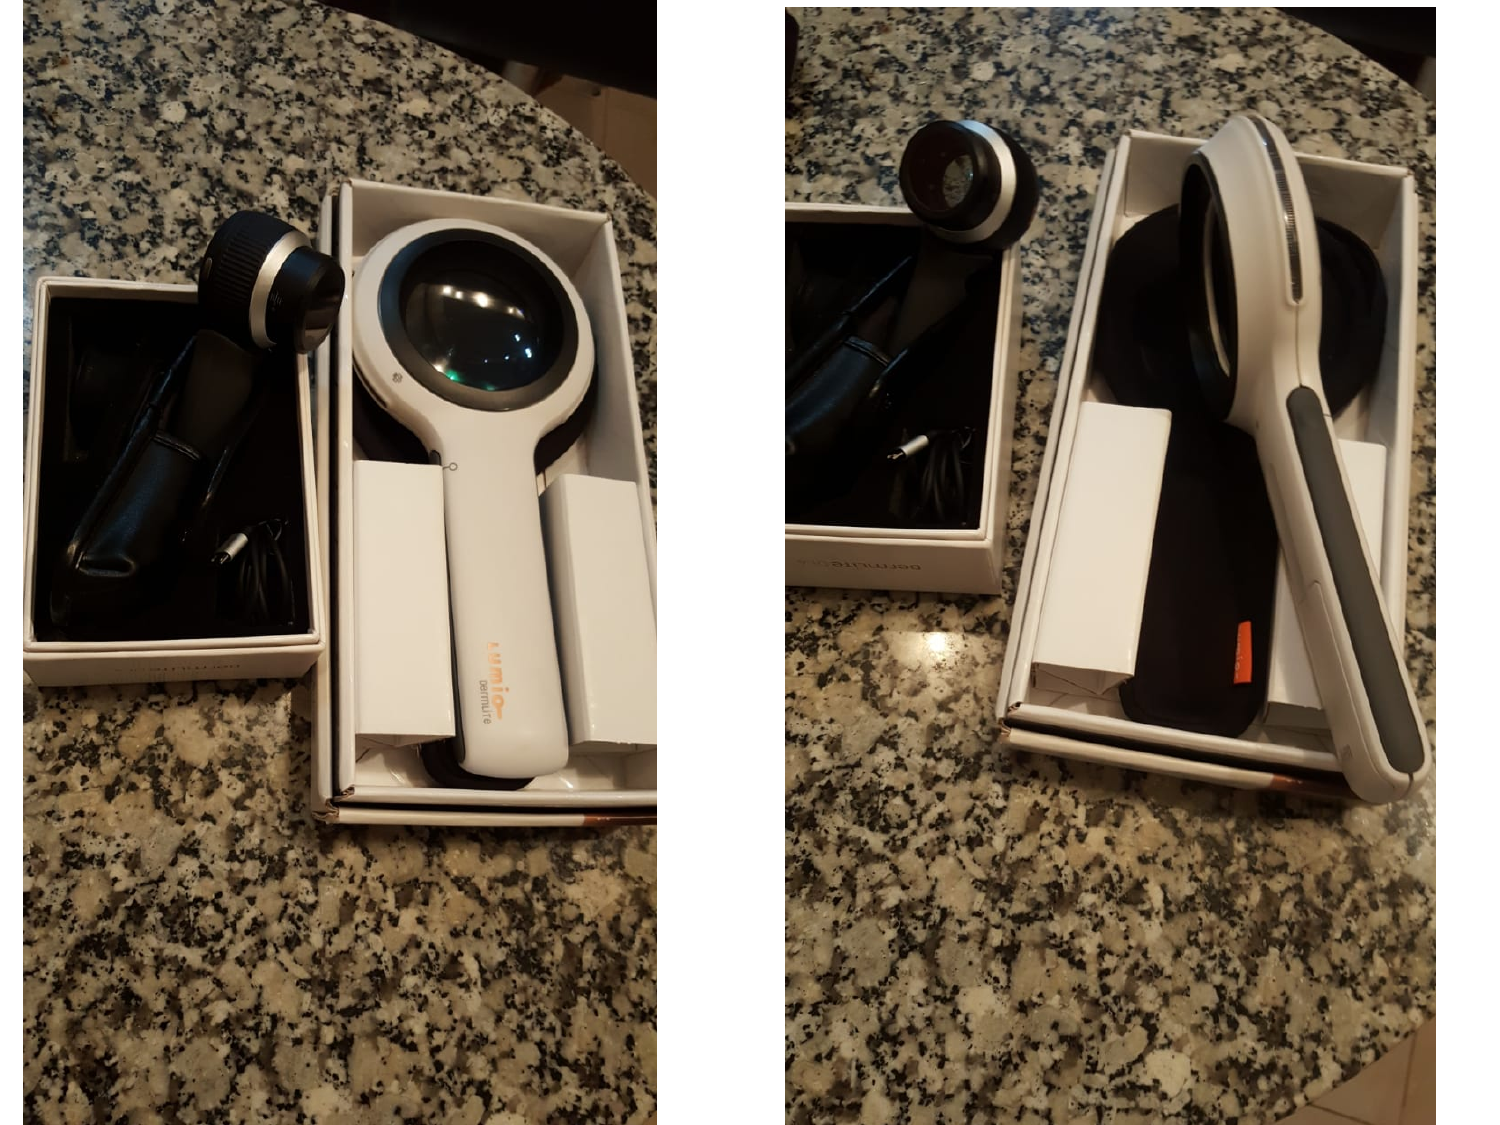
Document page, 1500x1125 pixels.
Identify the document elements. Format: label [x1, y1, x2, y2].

list [23, 0, 657, 1125]
list [785, 6, 1436, 1125]
